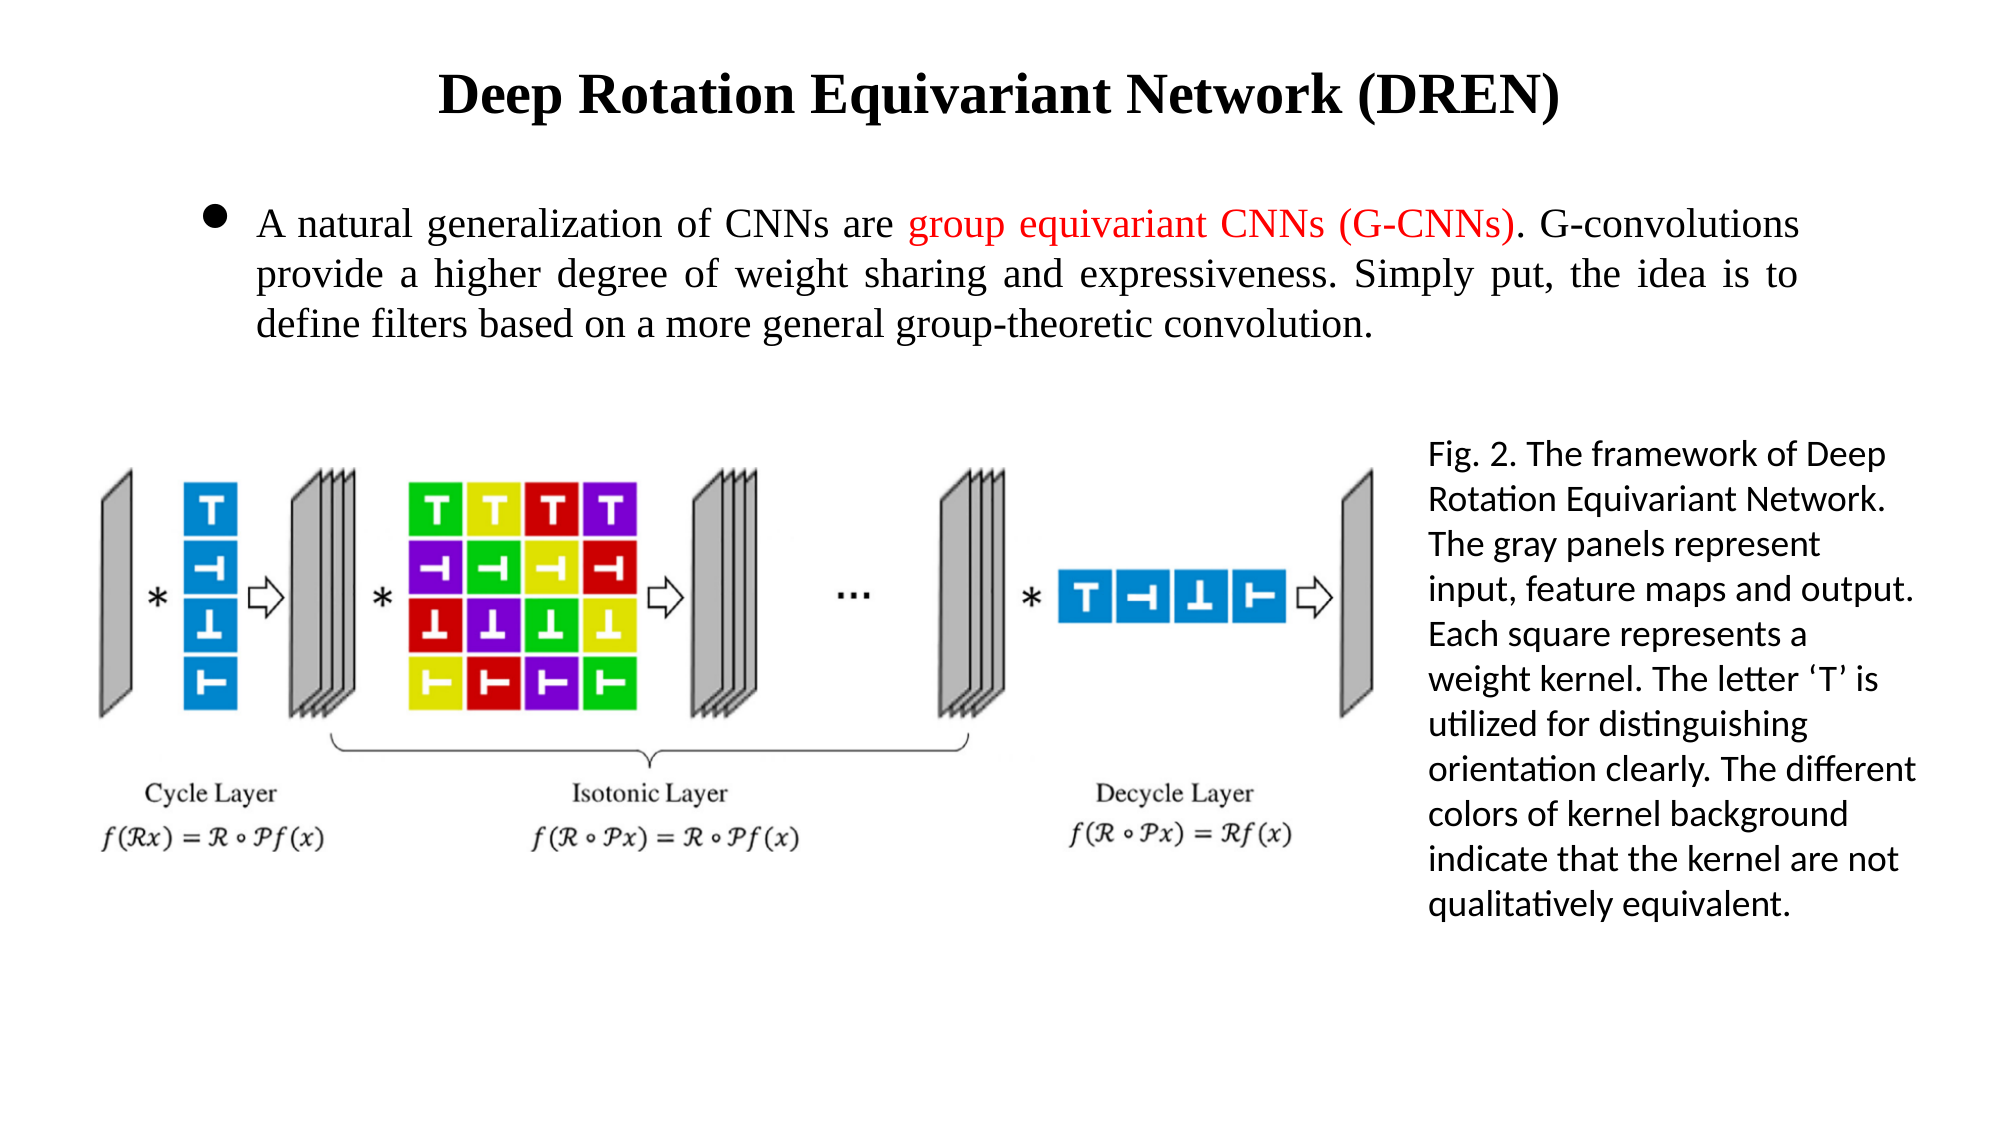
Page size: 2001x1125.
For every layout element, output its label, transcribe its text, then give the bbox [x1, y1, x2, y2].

text_box A natural generalization of CNNs are group equivariant CNNs (G-CNNs). G-convolutions provide a higher degree of weight sharing and expressiveness. Simply put, the idea is to define filters based on a more general group-theoretic convolution. [184, 188, 1815, 354]
text_box Deep Rotation Equivariant Network (DREN) [324, 47, 1675, 134]
text_box Fig. 2. The framework of Deep Rotation Equivariant Network. The gray panels represent input, feature maps and output. Each square represents a weight kernel. The letter ‘T’ is utilized for distinguishing orientation clearly. The different colors of kernel background indicate that the kernel are not qualitatively equivalent. [1413, 421, 1934, 931]
picture [90, 467, 1382, 856]
